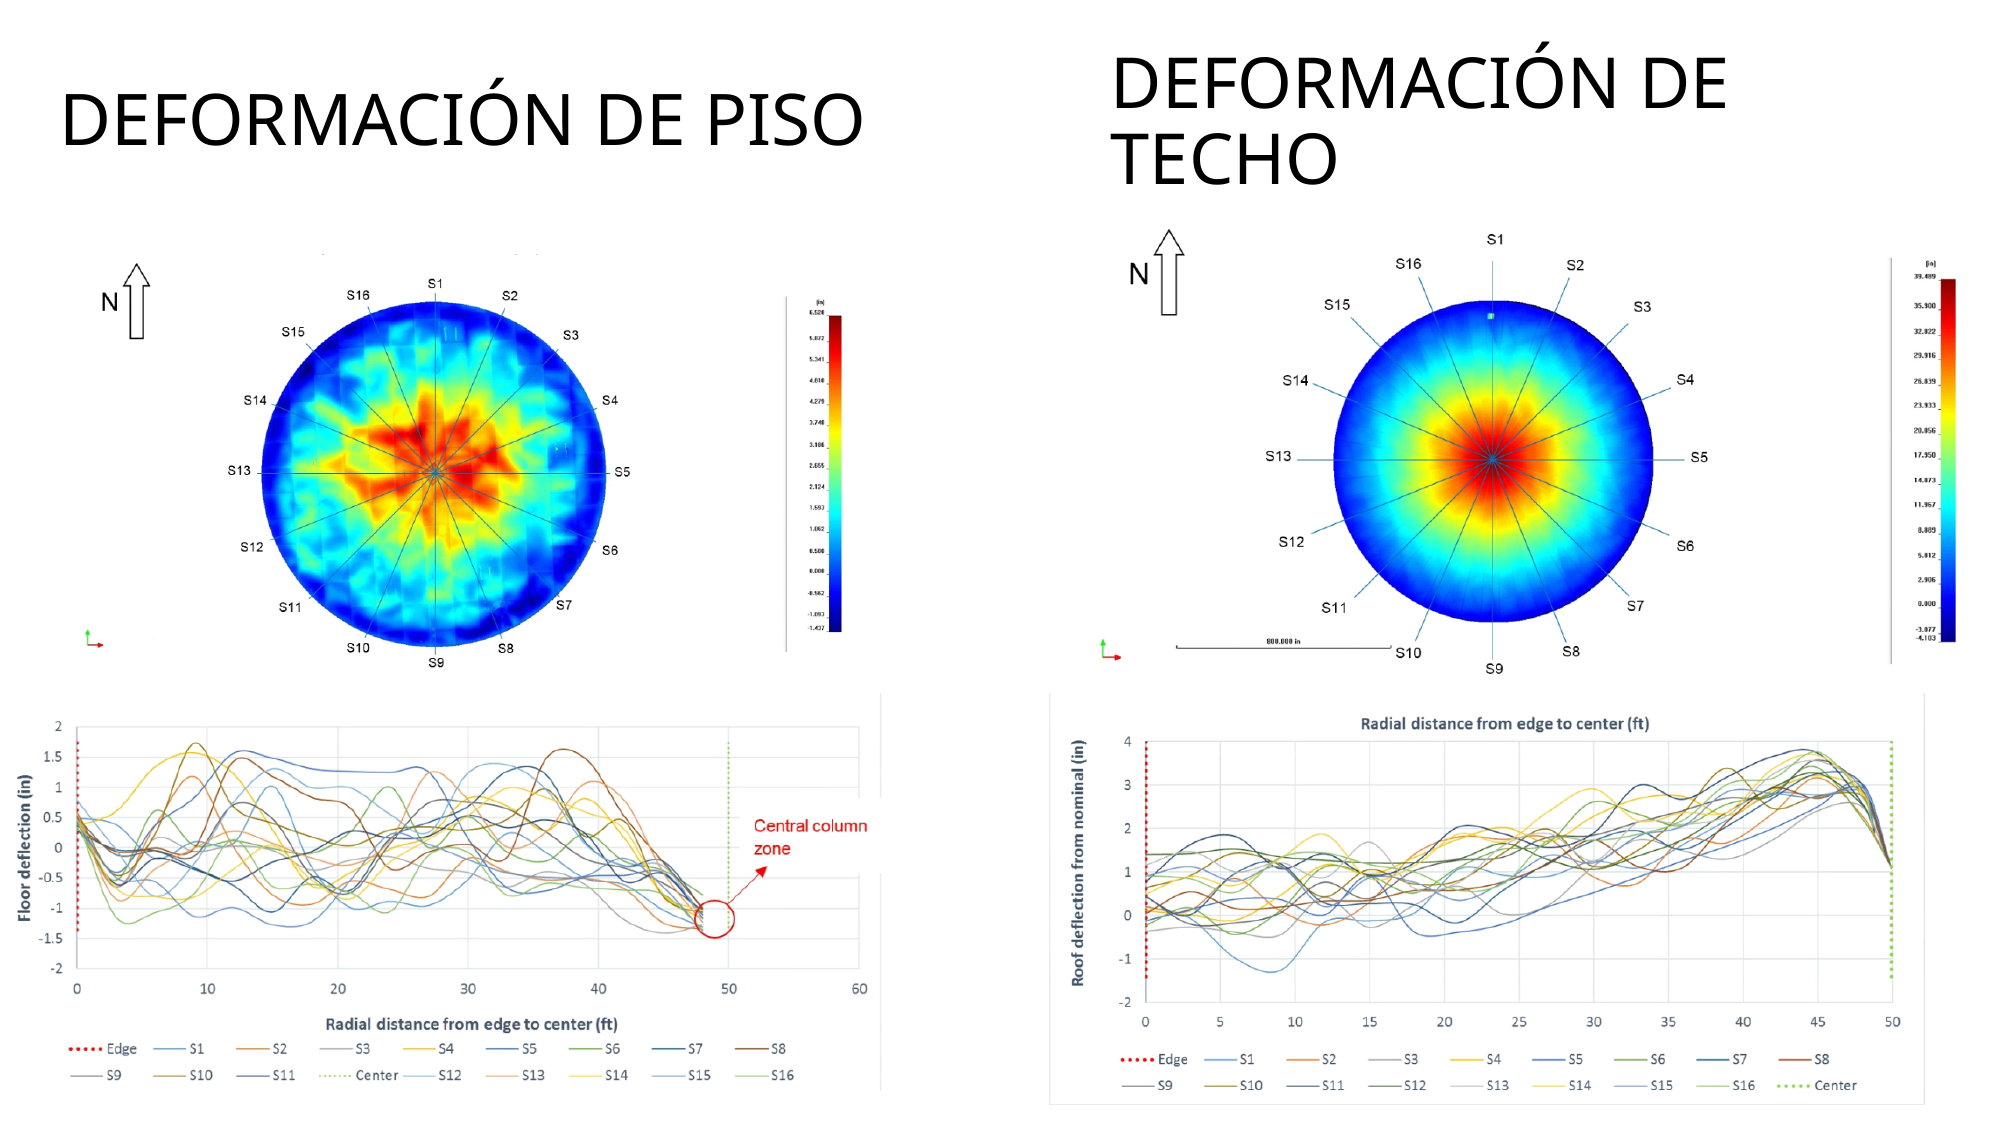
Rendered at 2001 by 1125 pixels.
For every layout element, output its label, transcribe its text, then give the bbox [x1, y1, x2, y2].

picture [10, 693, 889, 1091]
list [82, 254, 851, 668]
picture [1043, 693, 1937, 1109]
title DEFORMACIÓN DE TECHO [1095, 39, 1969, 206]
picture [1095, 206, 1969, 675]
text_box DEFORMACIÓN DE PISO [44, 38, 889, 207]
